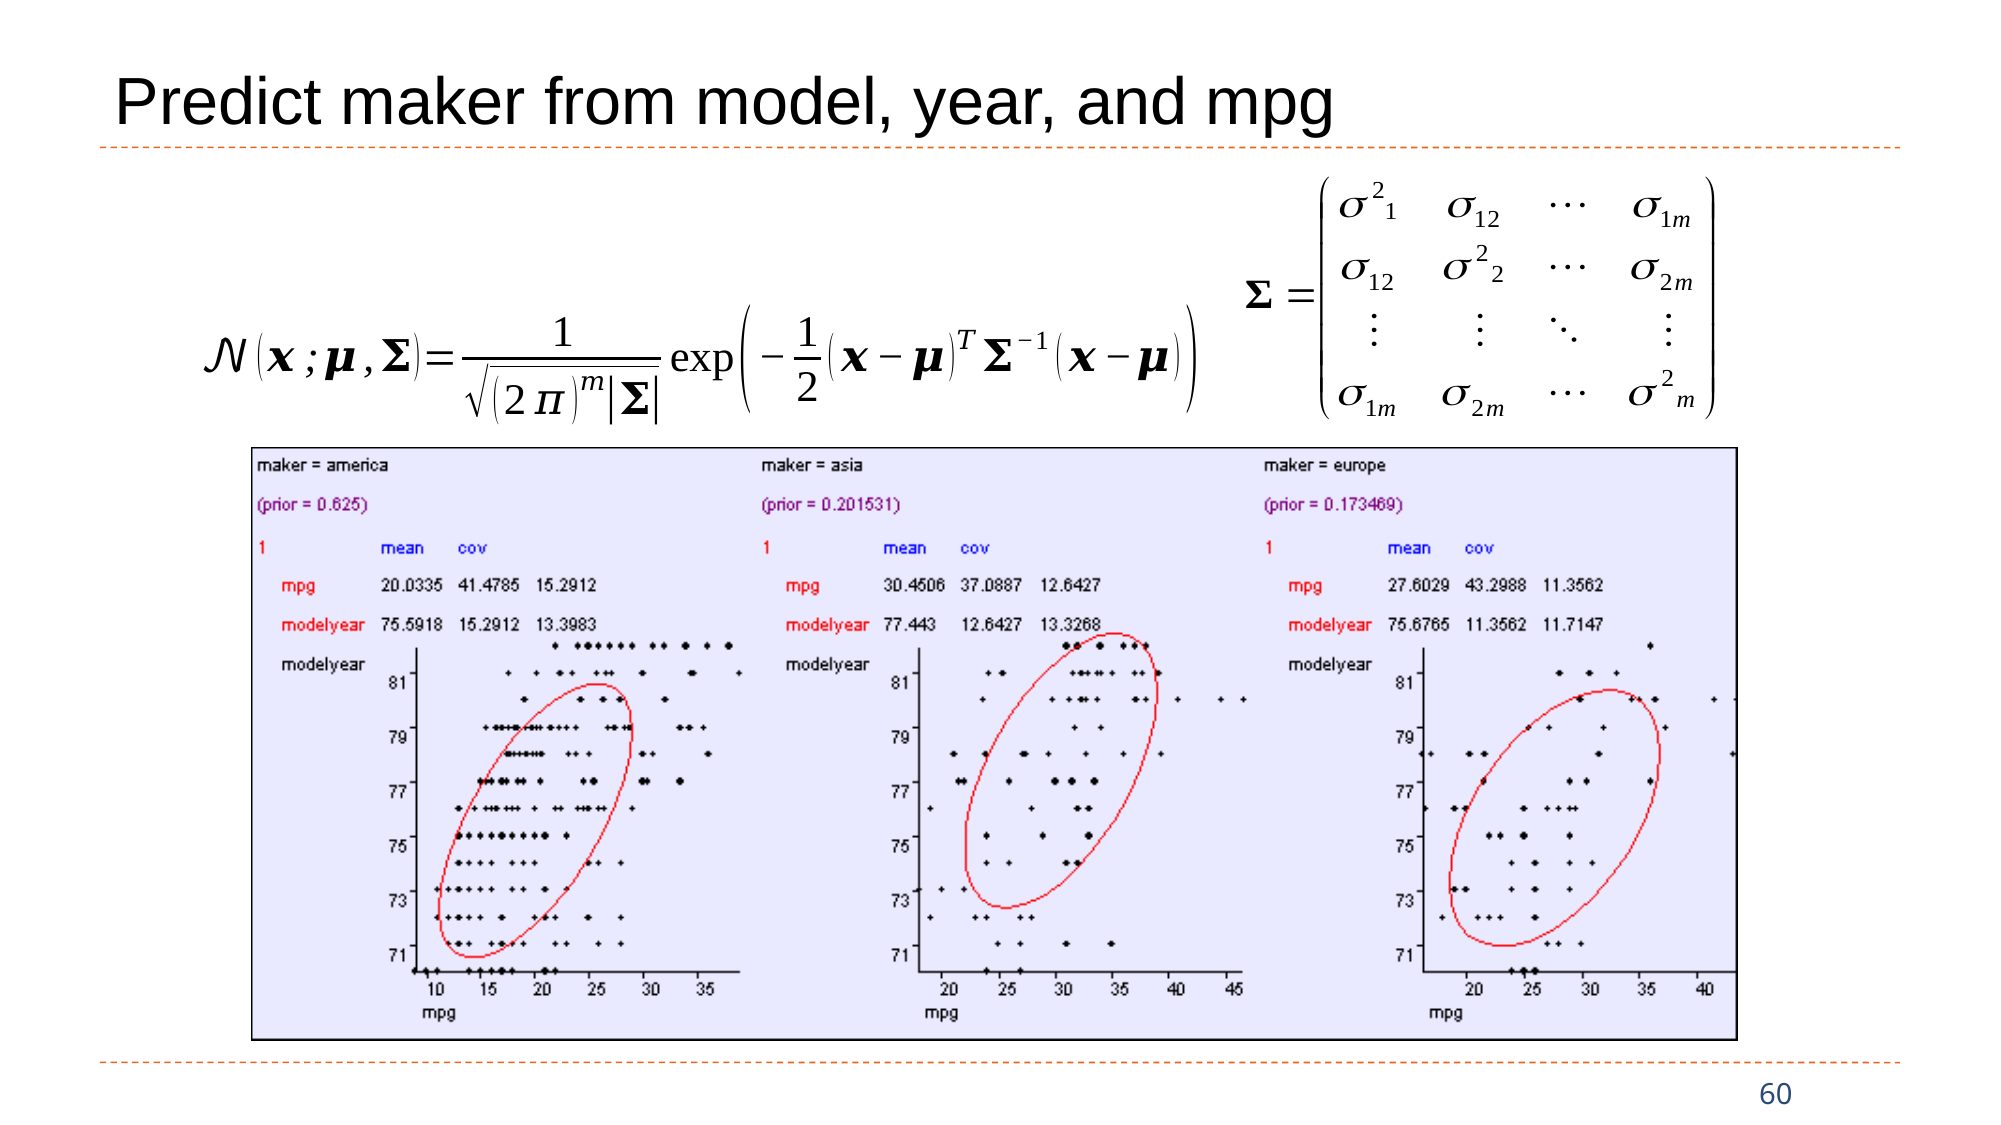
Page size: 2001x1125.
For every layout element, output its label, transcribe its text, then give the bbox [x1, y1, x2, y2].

title Predict maker from model, year, and mpg [99, 24, 1900, 146]
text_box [1237, 168, 1727, 428]
picture [250, 447, 1739, 1041]
